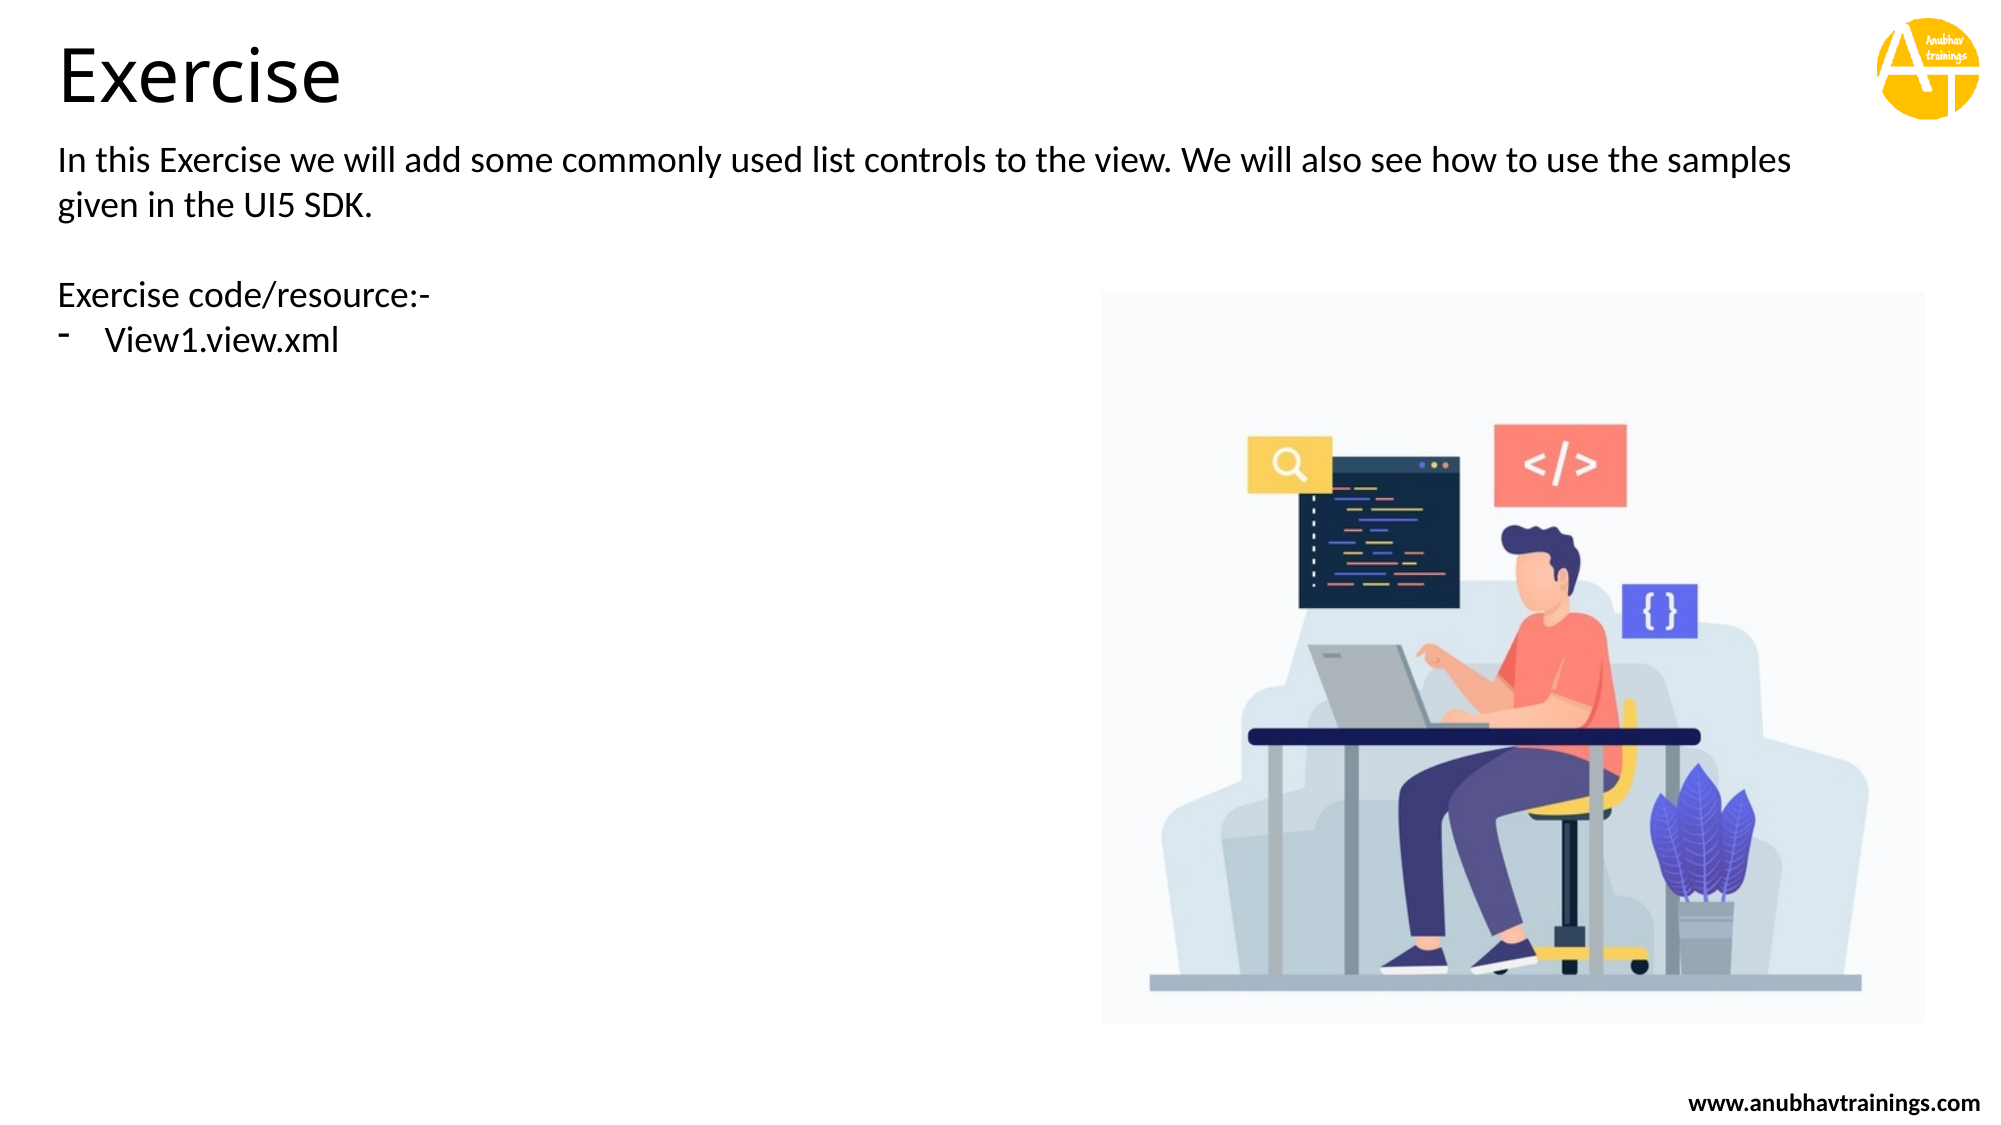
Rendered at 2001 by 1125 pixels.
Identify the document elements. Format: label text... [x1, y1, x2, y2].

picture [1101, 292, 1926, 1023]
text_box In this Exercise we will add some commonly used list controls to the view. We will also see how to use the samples given in the UI5 SDK. Exercise code/resource:- View1.view.xml [42, 127, 1874, 368]
text_box Exercise [42, 30, 1319, 127]
footer www.anubhavtrainings.com [1669, 1089, 2000, 1114]
picture [1866, 11, 1985, 128]
